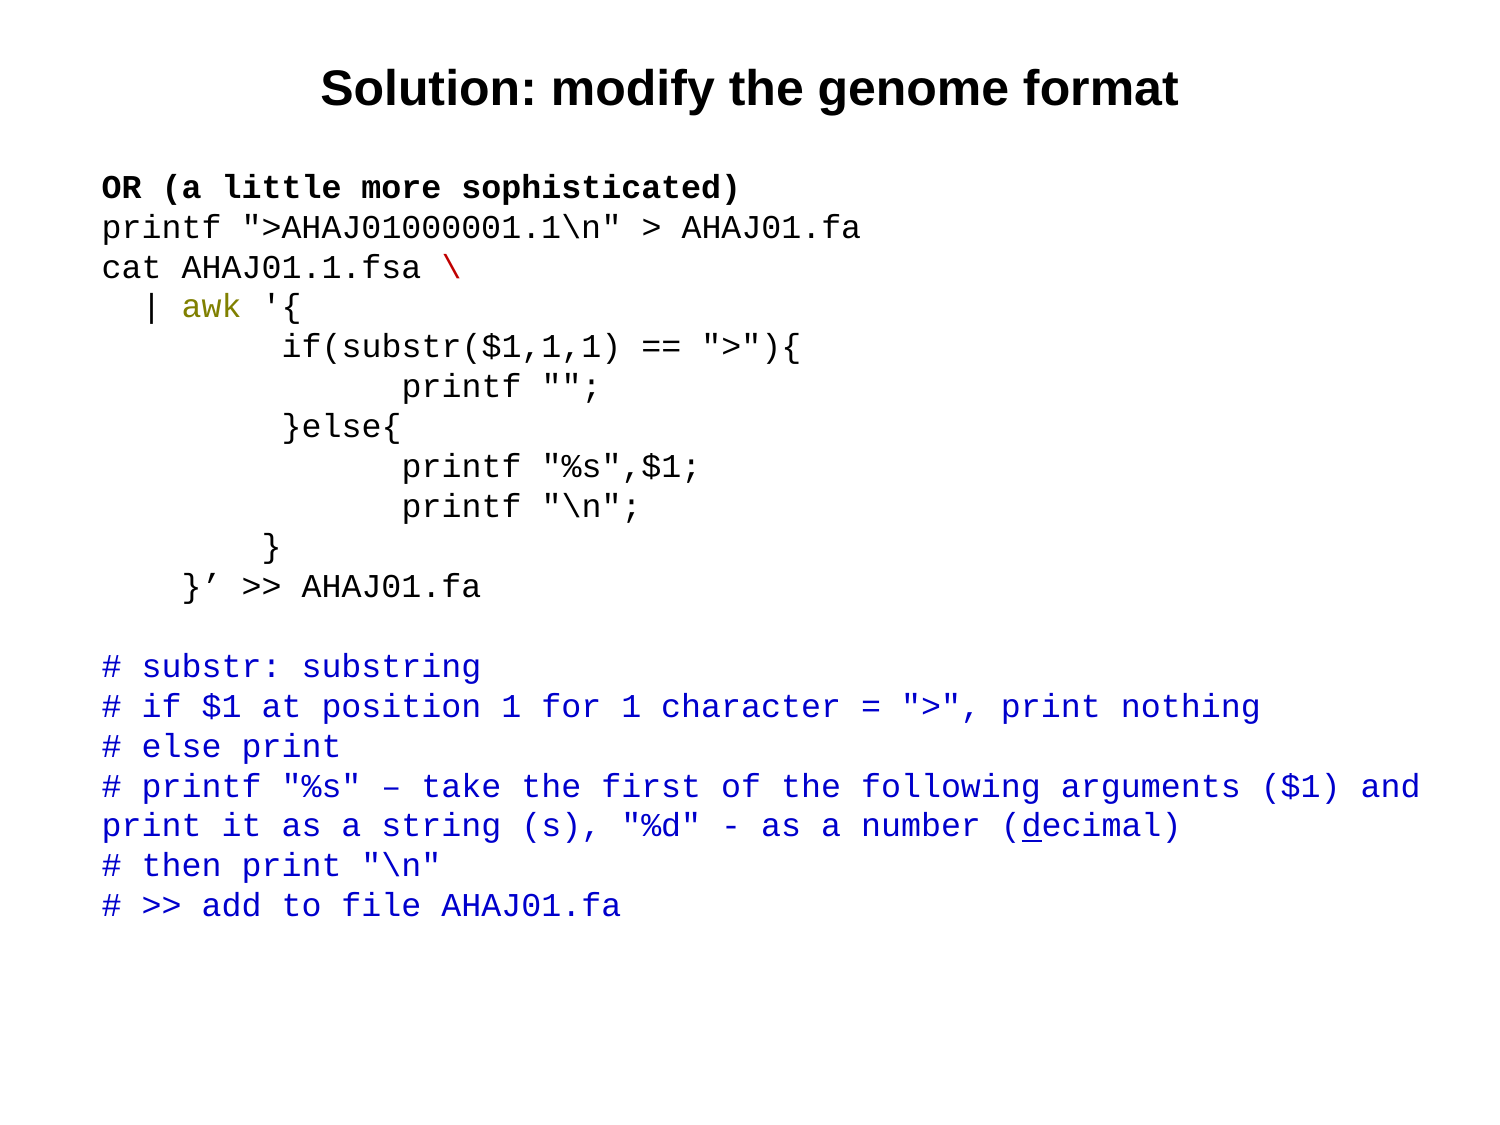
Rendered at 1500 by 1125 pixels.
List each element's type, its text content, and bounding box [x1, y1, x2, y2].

text_box Solution: modify the genome format [0, 54, 1500, 123]
text_box OR (a little more sophisticated) printf ">AHAJ01000001.1\n" > AHAJ01.fa cat AHAJ01.1.fsa \ | awk '{ if(substr($1,1,1) == ">"){ printf ""; }else{ printf "%s",$1; printf "\n"; } }’ >> AHAJ01.fa # substr: substring # if $1 at position 1 for 1 character = ">", print nothing # else print # printf "%s" – take the first of the following arguments ($1) and print it as a string (s), "%d" - as a number (decimal) # then print "\n" # >> add to file AHAJ01.fa [86, 157, 1441, 971]
